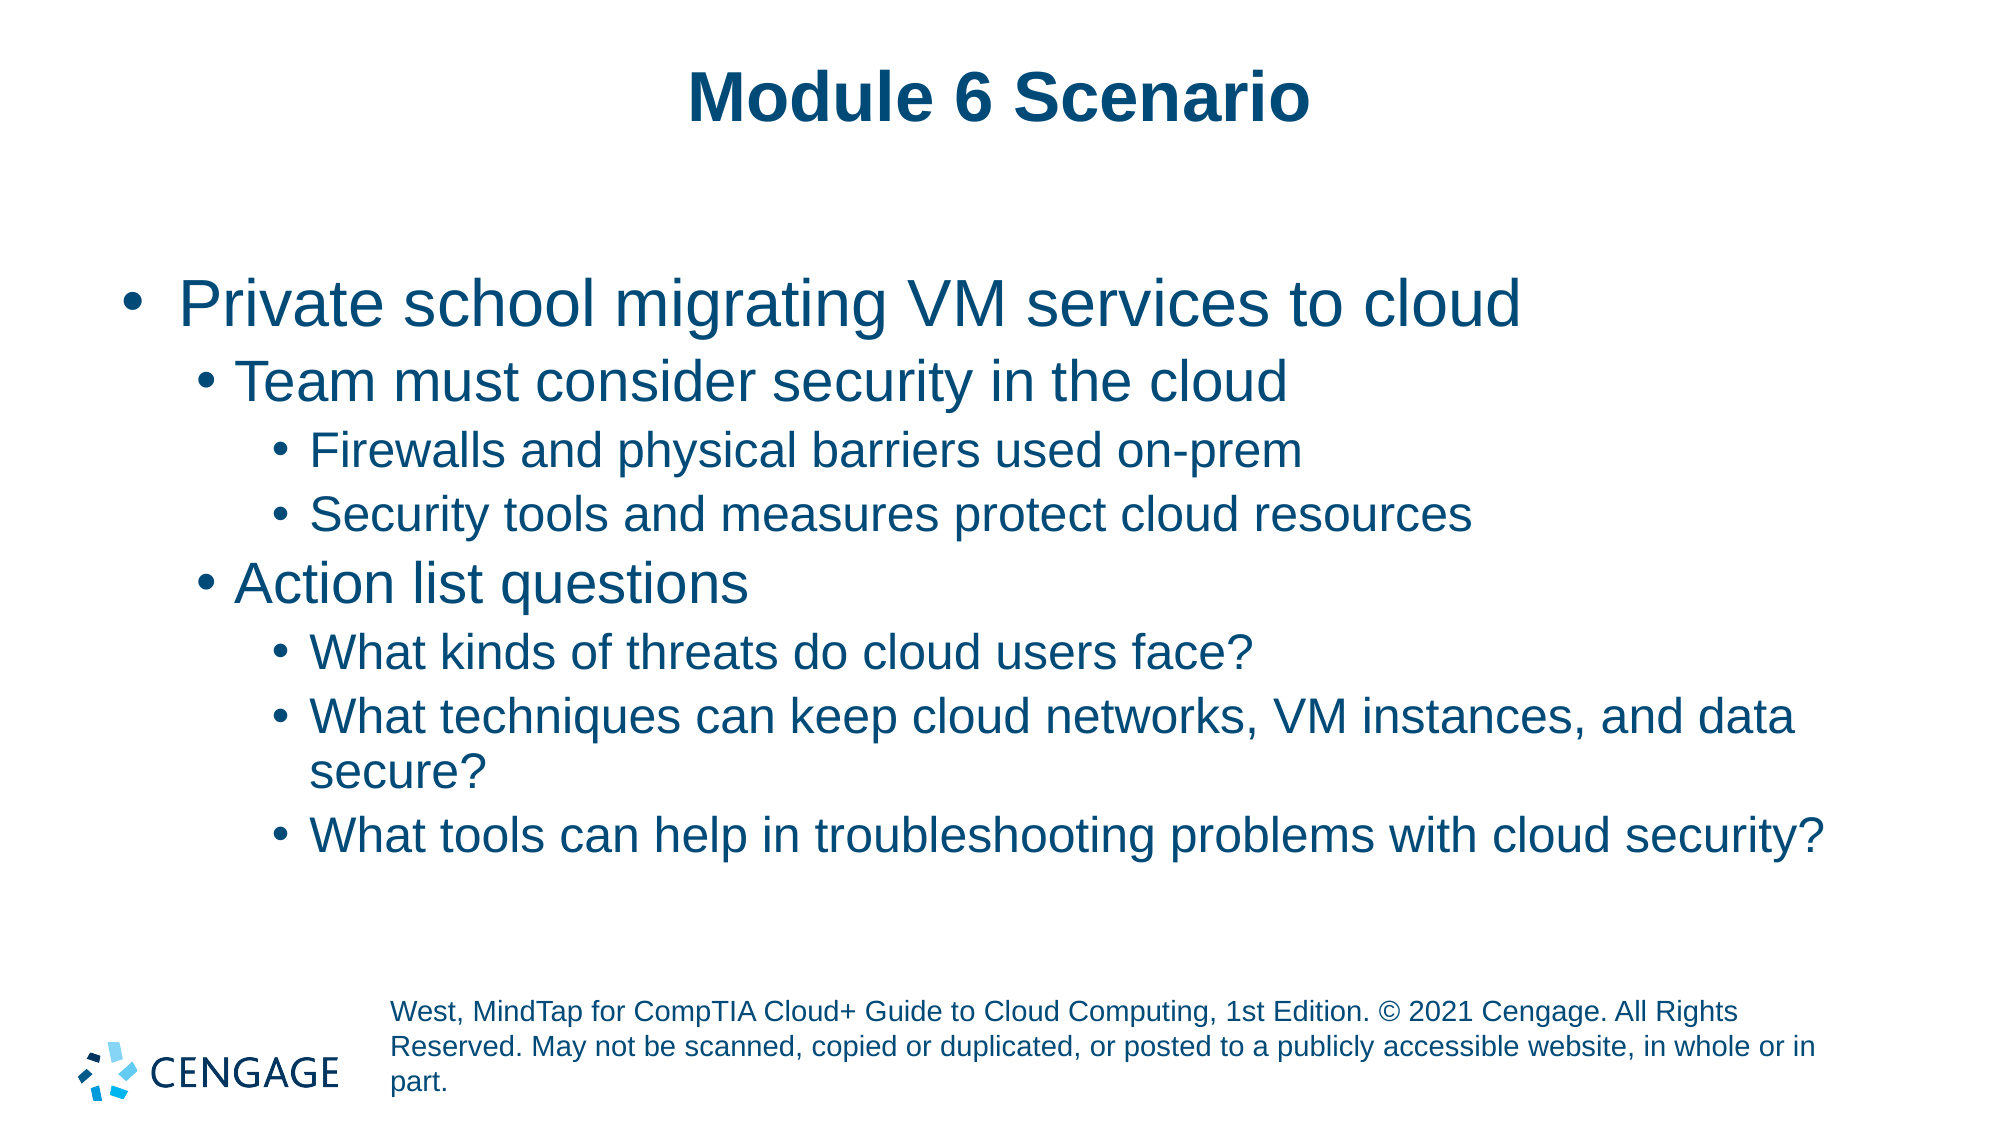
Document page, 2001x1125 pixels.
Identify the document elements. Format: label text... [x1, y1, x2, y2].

title Module 6 Scenario [137, 59, 1863, 171]
list Private school migrating VM services to cloud Team must consider security in the cloud Firewalls and physical barriers used on-prem Security tools and measures protect cloud resources Action list questions What kinds of threats do cloud users face? What techniques can keep cloud networks, VM instances, and data secure? What tools can help in troubleshooting problems with cloud security? [121, 268, 1880, 990]
picture [78, 1042, 338, 1101]
